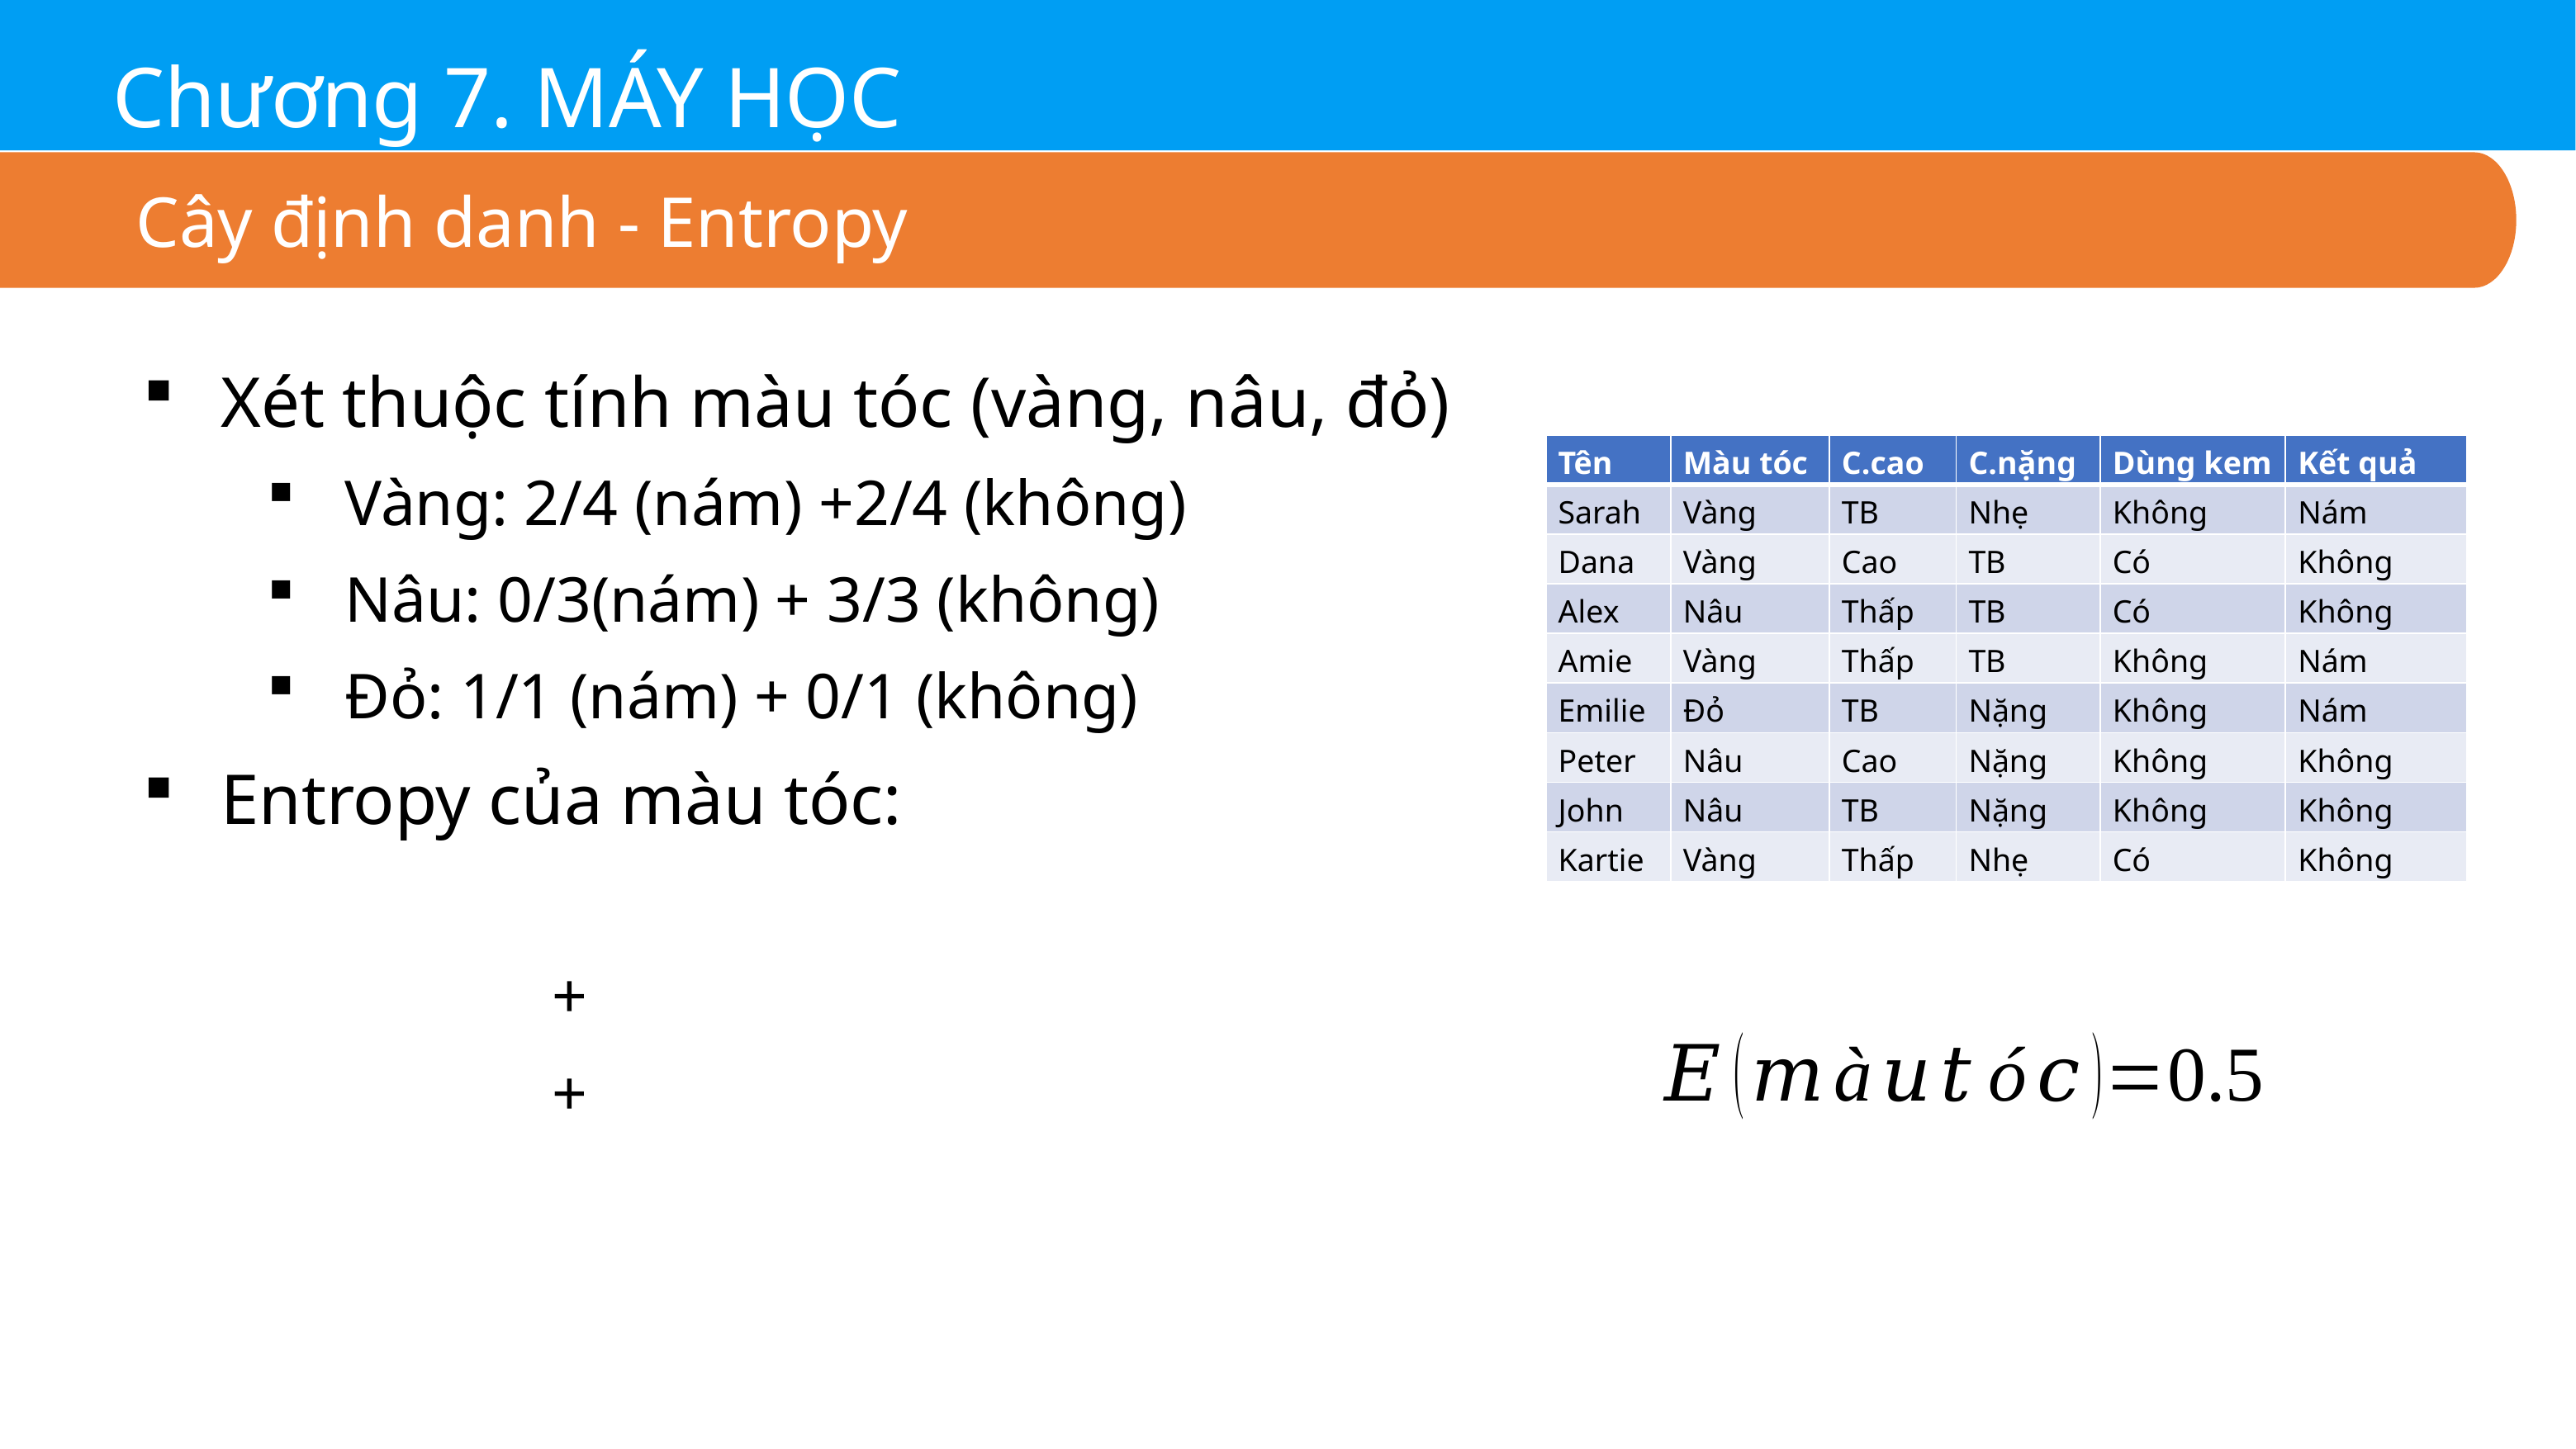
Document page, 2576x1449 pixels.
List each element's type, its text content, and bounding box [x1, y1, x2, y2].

table_cell TB [1830, 487, 1956, 533]
table_cell Nám [2286, 634, 2466, 682]
table_cell Không [2101, 733, 2284, 782]
table_cell Không [2286, 783, 2466, 831]
table_cell Nâu [1672, 585, 1829, 632]
table_cell Nhẹ [1957, 832, 2099, 881]
table_cell Nám [2286, 487, 2466, 533]
table_header C.cao [1830, 436, 1956, 482]
table_cell Thấp [1830, 832, 1956, 881]
table_cell TB [1957, 585, 2099, 632]
table_cell Không [2286, 535, 2466, 583]
table_cell Không [2101, 487, 2284, 533]
table_cell Không [2286, 733, 2466, 782]
table_cell Nặng [1957, 783, 2099, 831]
table_cell Cao [1830, 535, 1956, 583]
table_cell Vàng [1672, 535, 1829, 583]
table_cell Thấp [1830, 585, 1956, 632]
table_cell Không [2101, 783, 2284, 831]
table_cell Có [2101, 535, 2284, 583]
table_cell Dana [1547, 535, 1670, 583]
table_cell Nặng [1957, 684, 2099, 732]
table_cell Kartie [1547, 832, 1670, 881]
table_cell John [1547, 783, 1670, 831]
text_box Cây định danh - Entropy [0, 150, 2518, 290]
table_cell TB [1830, 783, 1956, 831]
table_cell Nâu [1672, 783, 1829, 831]
table_cell Sarah [1547, 487, 1670, 533]
table_cell Peter [1547, 733, 1670, 782]
table_cell Nâu [1672, 733, 1829, 782]
table_cell Không [2101, 634, 2284, 682]
table_cell Vàng [1672, 832, 1829, 881]
table_cell Vàng [1672, 487, 1829, 533]
table_cell Alex [1547, 585, 1670, 632]
table_header C.nặng [1957, 436, 2099, 482]
table_cell Không [2286, 832, 2466, 881]
table_header Màu tóc [1672, 436, 1829, 482]
table_cell Thấp [1830, 634, 1956, 682]
table_header Kết quả [2286, 436, 2466, 482]
table_cell Không [2286, 585, 2466, 632]
text_box [0, 0, 2576, 151]
table_cell Amie [1547, 634, 1670, 682]
table_cell TB [1957, 634, 2099, 682]
table_cell Emilie [1547, 684, 1670, 732]
table_cell TB [1957, 535, 2099, 583]
text_box Chương 7. MÁY HỌC [111, 43, 2434, 144]
table_cell Nhẹ [1957, 487, 2099, 533]
table_cell Vàng [1672, 634, 1829, 682]
table_cell Nặng [1957, 733, 2099, 782]
table_header Tên [1547, 436, 1670, 482]
table_cell Có [2101, 585, 2284, 632]
table_cell Nám [2286, 684, 2466, 732]
table_cell Có [2101, 832, 2284, 881]
table_cell Cao [1830, 733, 1956, 782]
table_header Dùng kem [2101, 436, 2284, 482]
table_cell Không [2101, 684, 2284, 732]
table_cell Đỏ [1672, 684, 1829, 732]
table_cell TB [1830, 684, 1956, 732]
